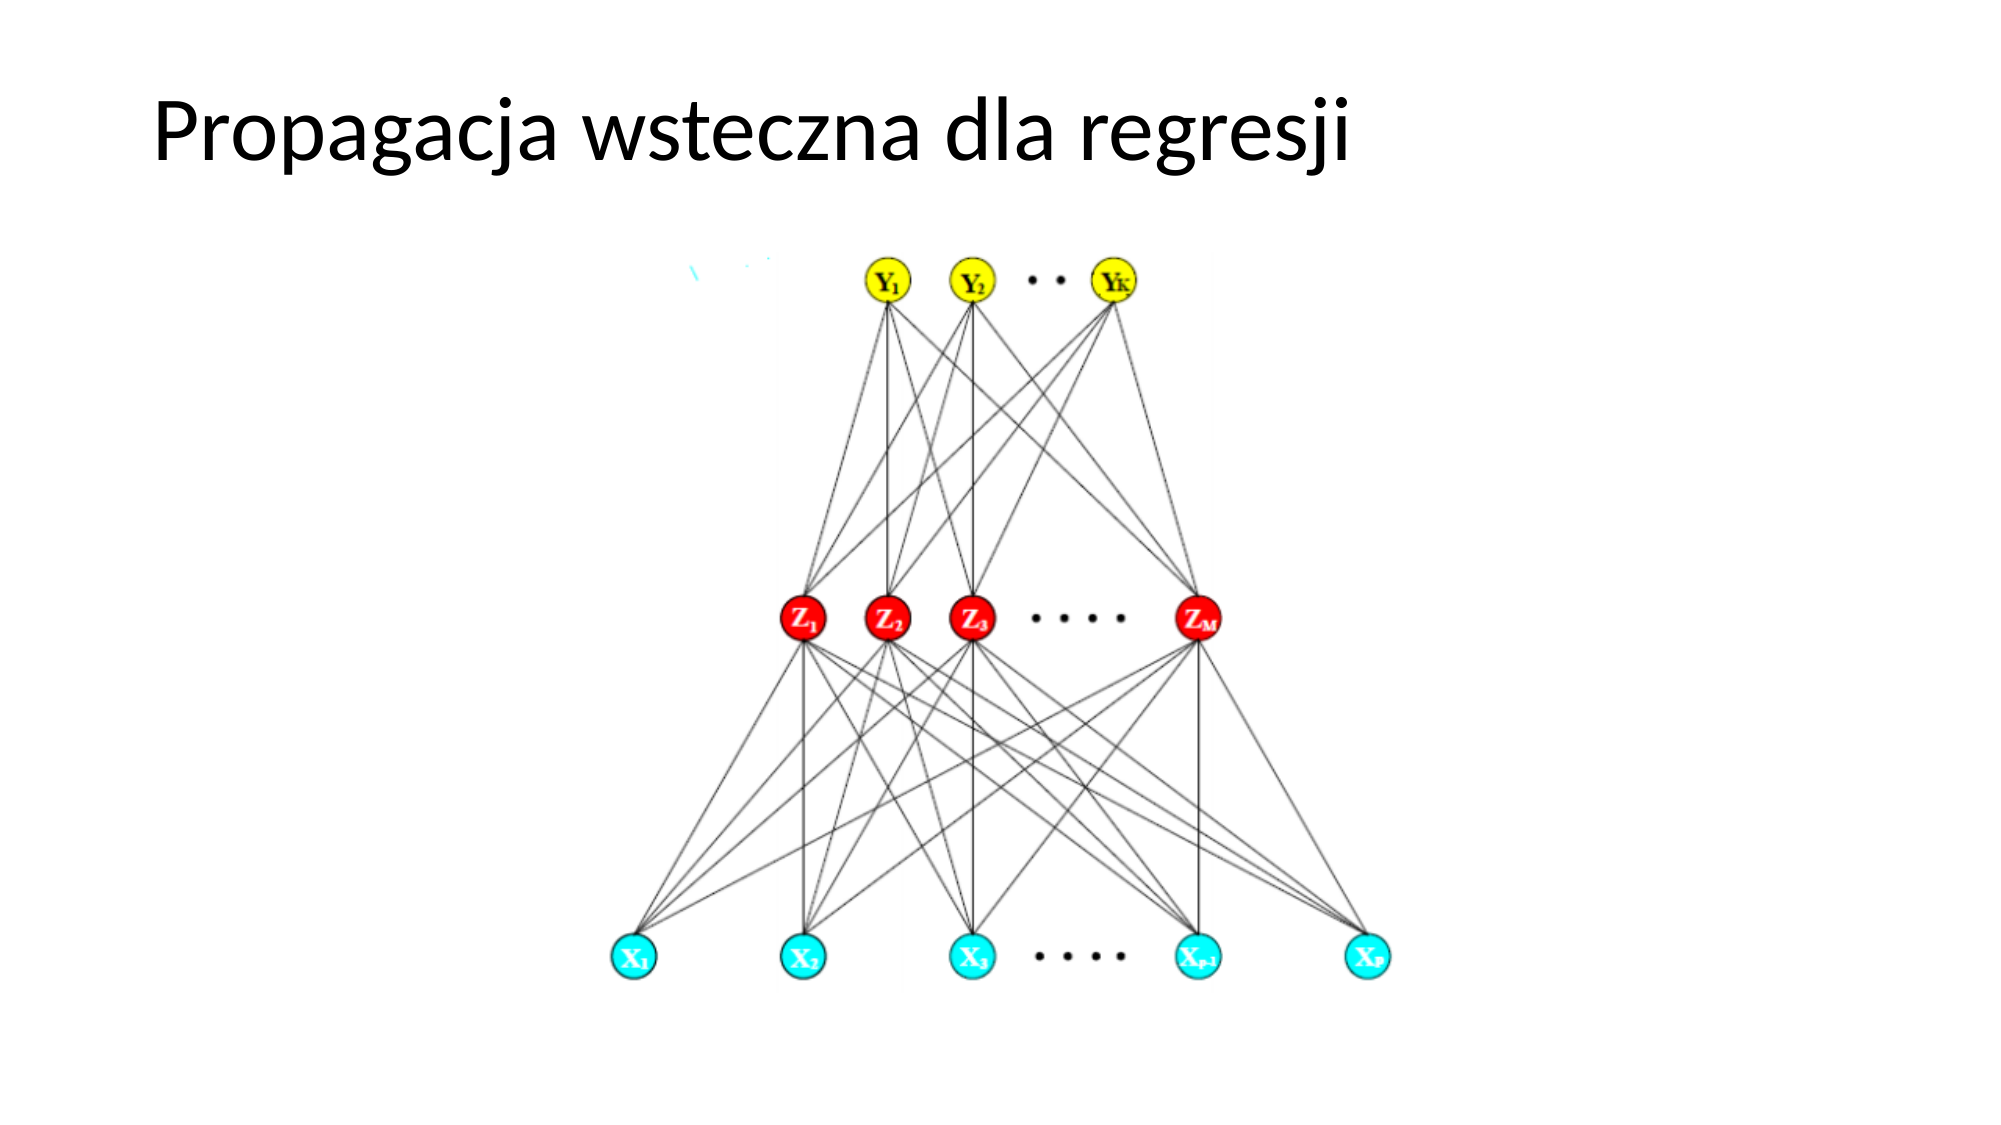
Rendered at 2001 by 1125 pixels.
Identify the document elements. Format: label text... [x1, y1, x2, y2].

title Propagacja wsteczna dla regresji [137, 59, 1863, 203]
picture [569, 222, 1431, 993]
